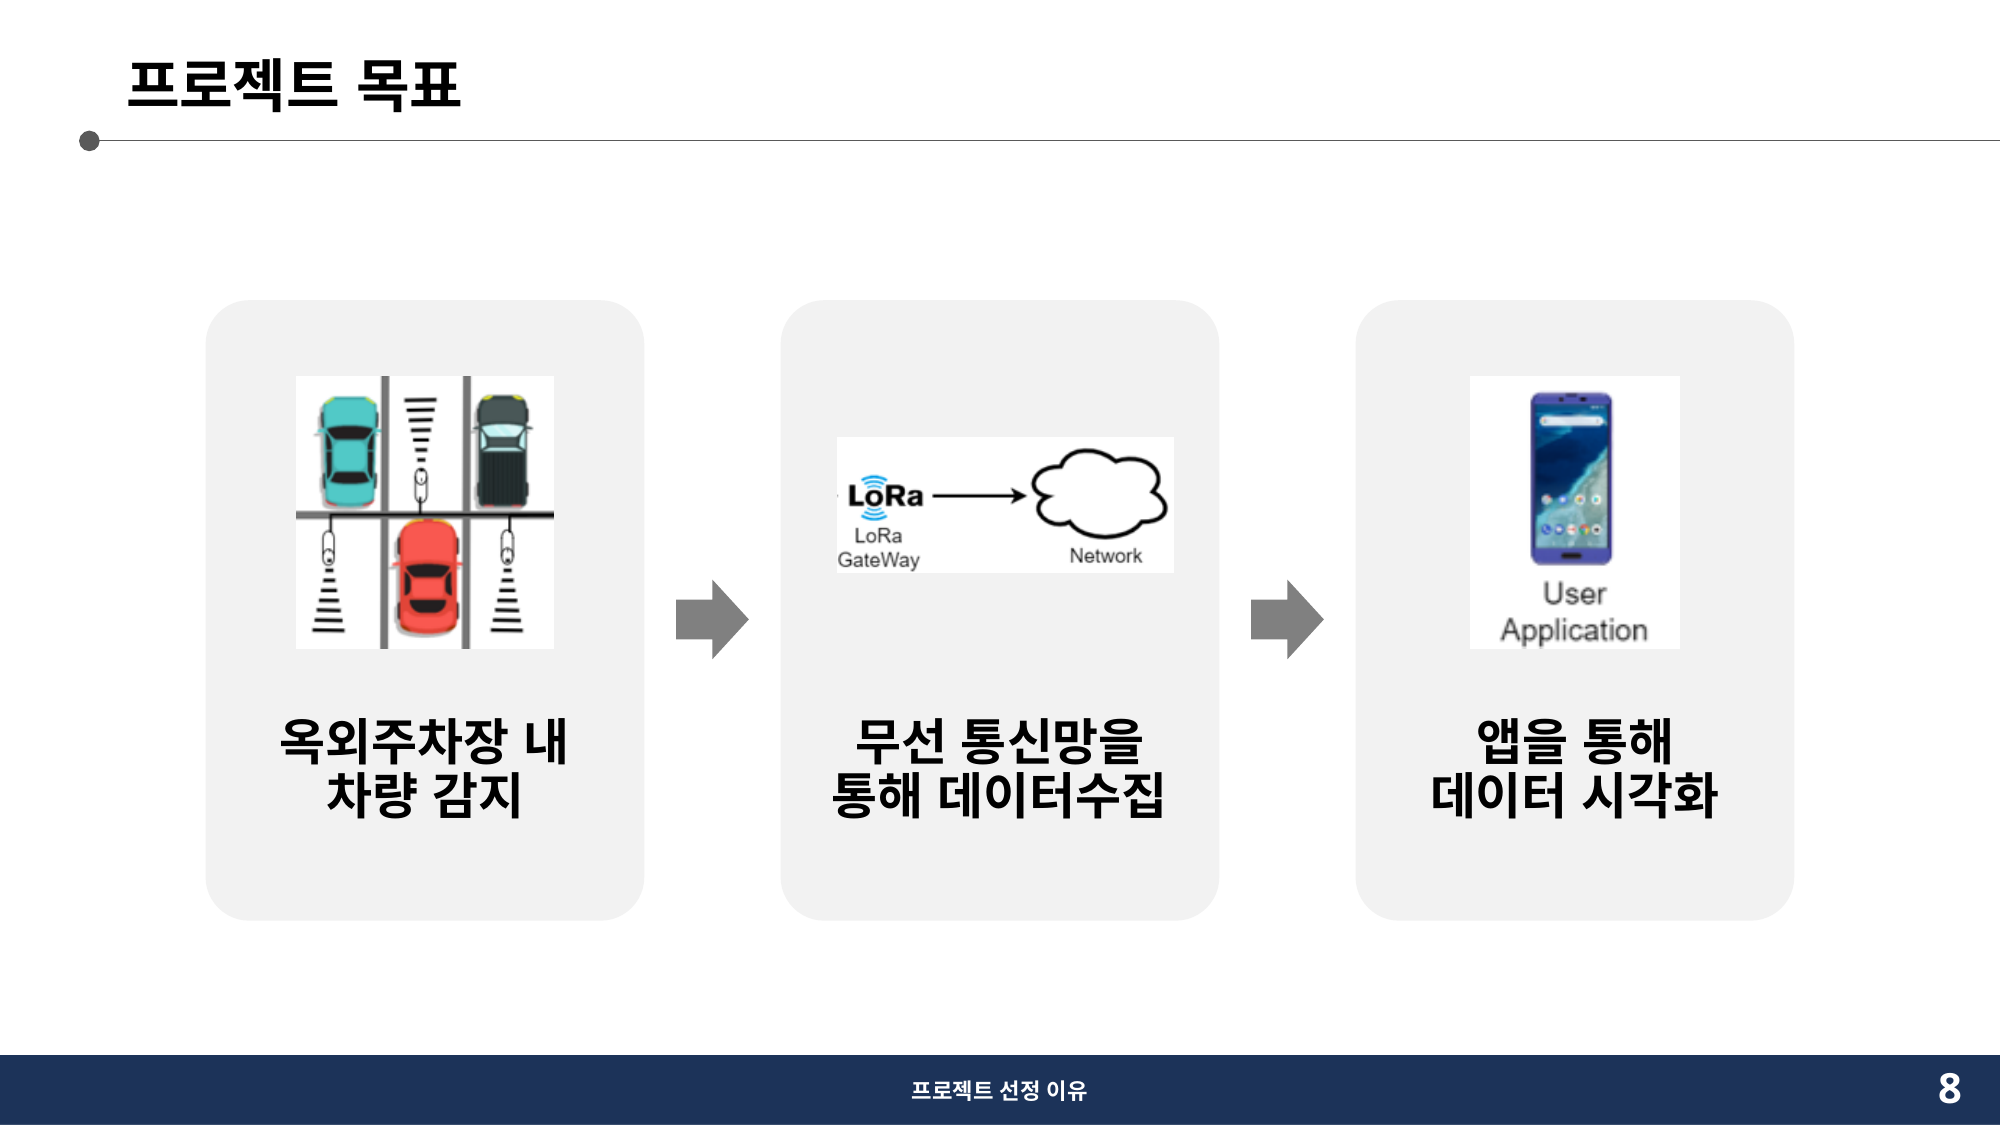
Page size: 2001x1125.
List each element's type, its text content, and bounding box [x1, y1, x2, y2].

picture [837, 437, 1174, 573]
text_box [204, 299, 646, 922]
text_box [1249, 577, 1326, 662]
text_box 무선 통신망을 통해 데이터수집 [793, 709, 1207, 833]
text_box 프로젝트 목표 [111, 22, 1753, 128]
text_box [1354, 299, 1796, 922]
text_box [0, 1055, 2000, 1125]
text_box 앱을 통해 데이터 시각화 [1371, 709, 1779, 833]
text_box [779, 299, 1221, 922]
picture [1470, 376, 1680, 649]
picture [296, 376, 554, 649]
text_box 옥외주차장 내 차량 감지 [249, 709, 601, 833]
text_box [674, 577, 751, 662]
